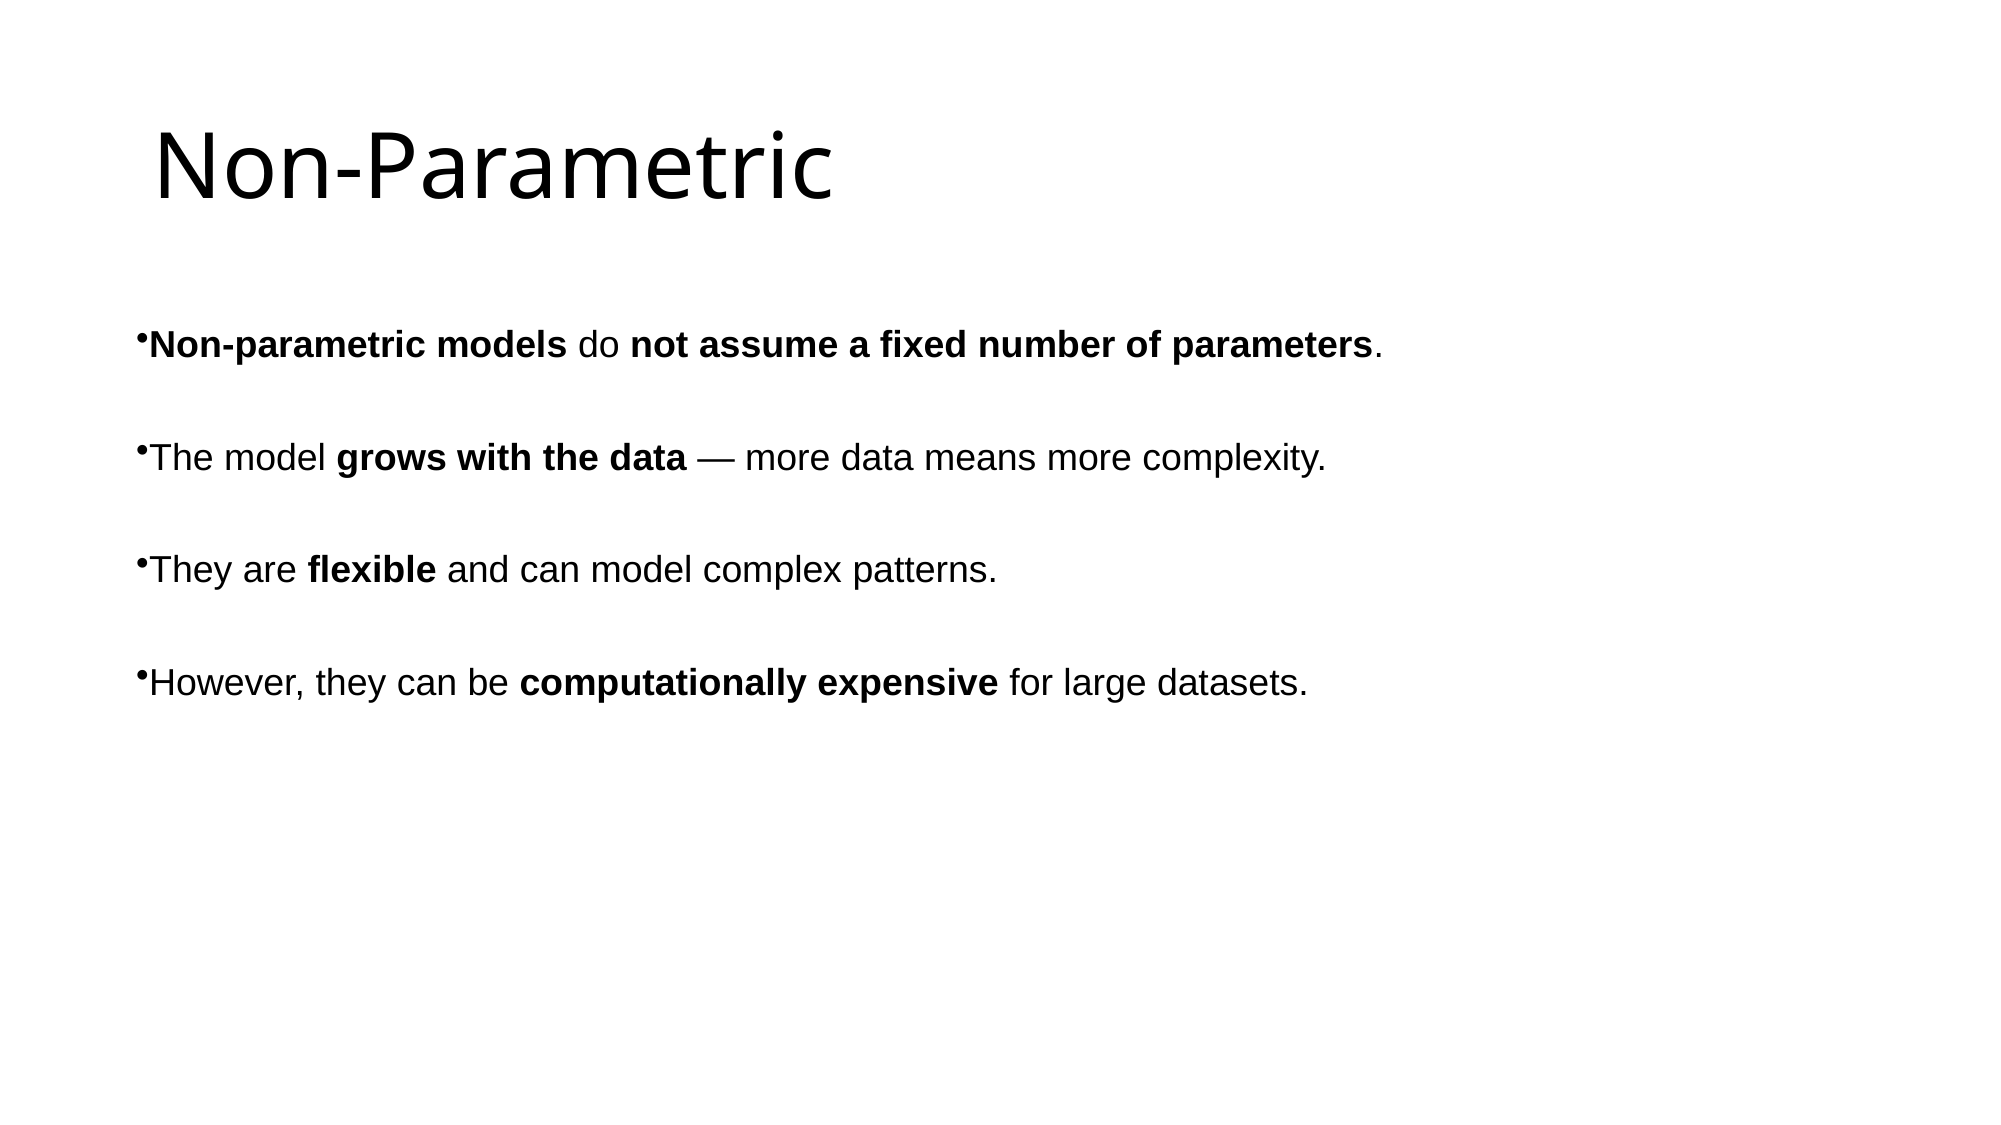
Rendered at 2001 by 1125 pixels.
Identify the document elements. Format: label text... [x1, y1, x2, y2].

title Non-Parametric [137, 59, 1863, 278]
list Non-parametric models do not assume a fixed number of parameters. The model grows with the data — more data means more complexity. They are flexible and can model complex patterns. However, they can be computationally expensive for large datasets. [121, 151, 1665, 804]
